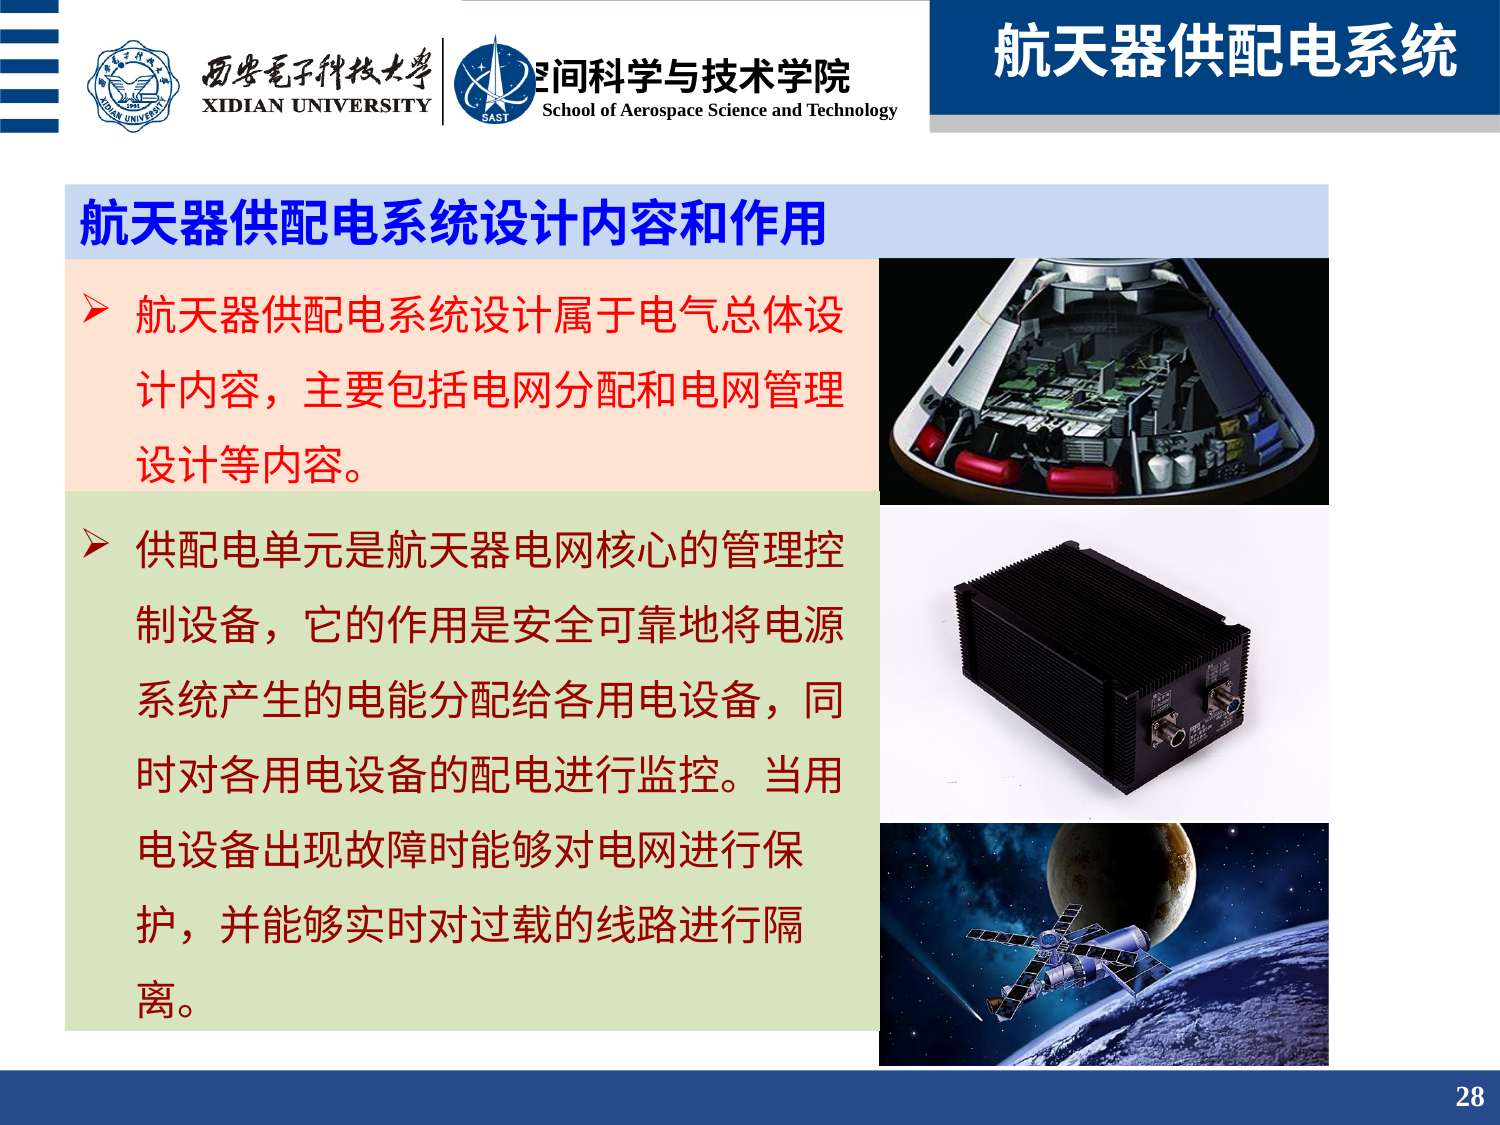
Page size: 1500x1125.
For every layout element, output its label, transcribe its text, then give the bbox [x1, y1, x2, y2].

text_box 航天器供配电系统设计内容和作用 [64, 184, 1329, 260]
picture [0, 0, 1500, 1070]
text_box 航天器供配电系统设计属于电气总体设计内容，主要包括电网分配和电网管理设计等内容。 [64, 260, 876, 491]
text_box 航天器供配电系统 [978, 7, 1475, 92]
text_box 供配电单元是航天器电网核心的管理控制设备，它的作用是安全可靠地将电源系统产生的电能分配给各用电设备，同时对各用电设备的配电进行监控。当用电设备出现故障时能够对电网进行保护，并能够实时对过载的线路进行隔离。 [64, 491, 875, 1031]
